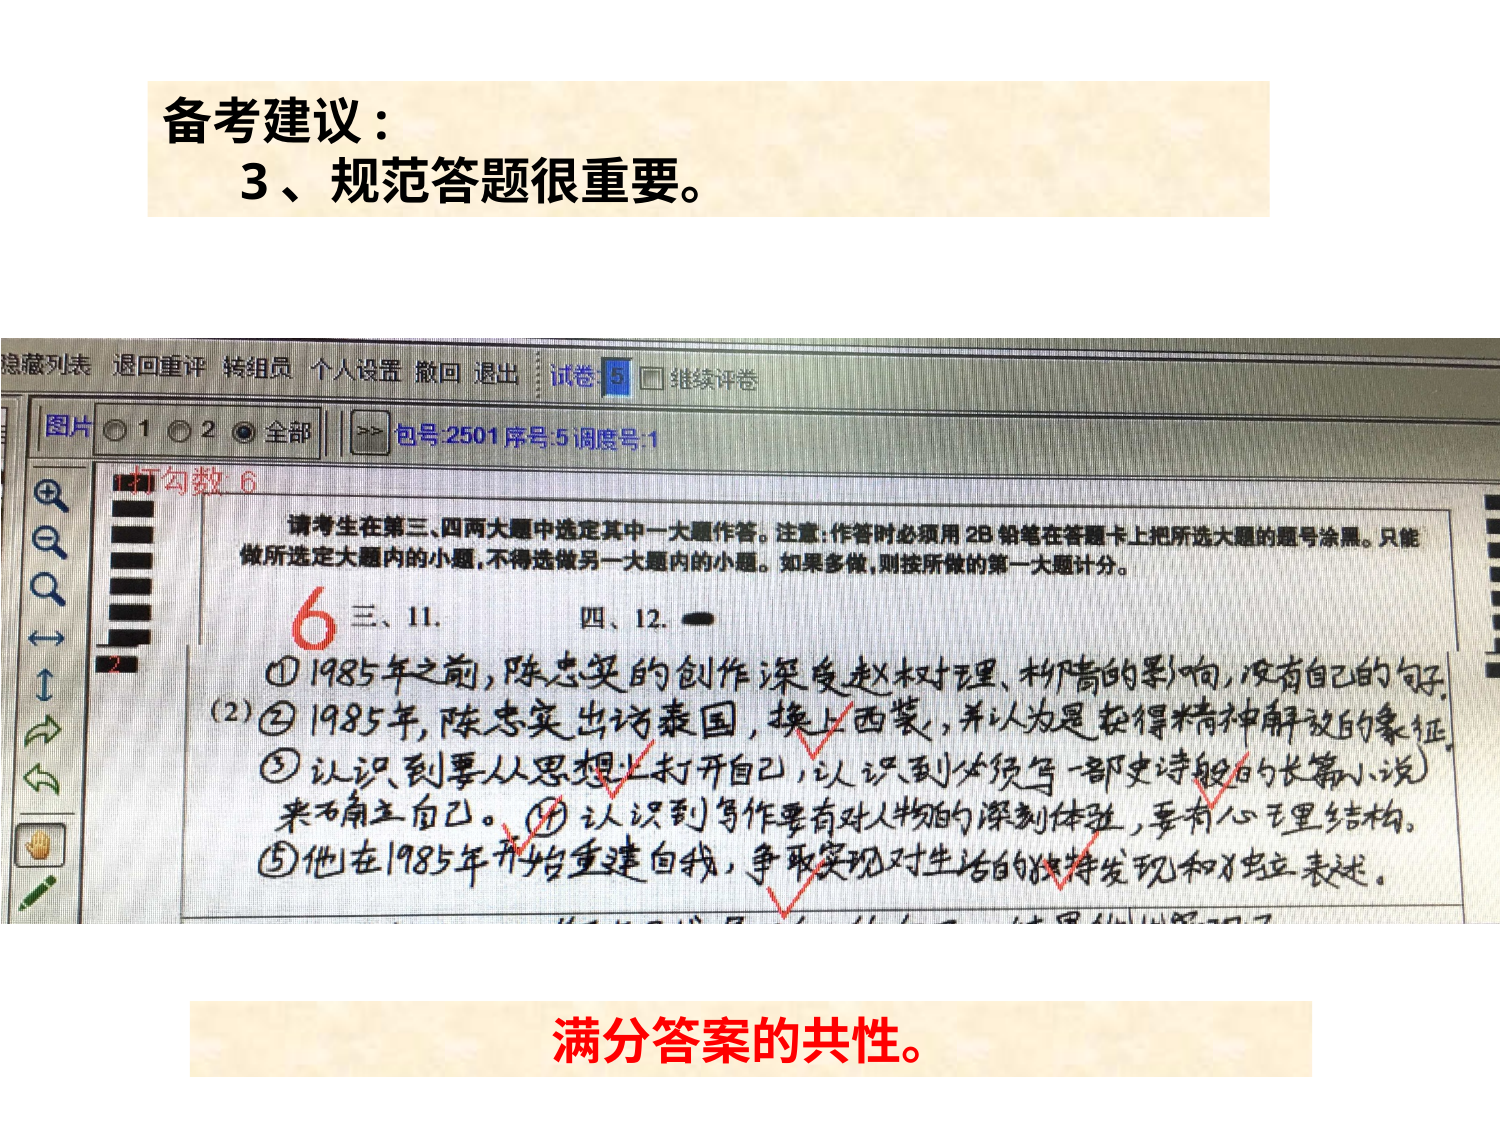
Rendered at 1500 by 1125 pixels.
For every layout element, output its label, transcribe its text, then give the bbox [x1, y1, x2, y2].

text_box 满分答案的共性。 [189, 1001, 1313, 1077]
text_box 备考建议: 3、规范答题很重要。 [147, 81, 1270, 217]
picture [0, 337, 1500, 924]
